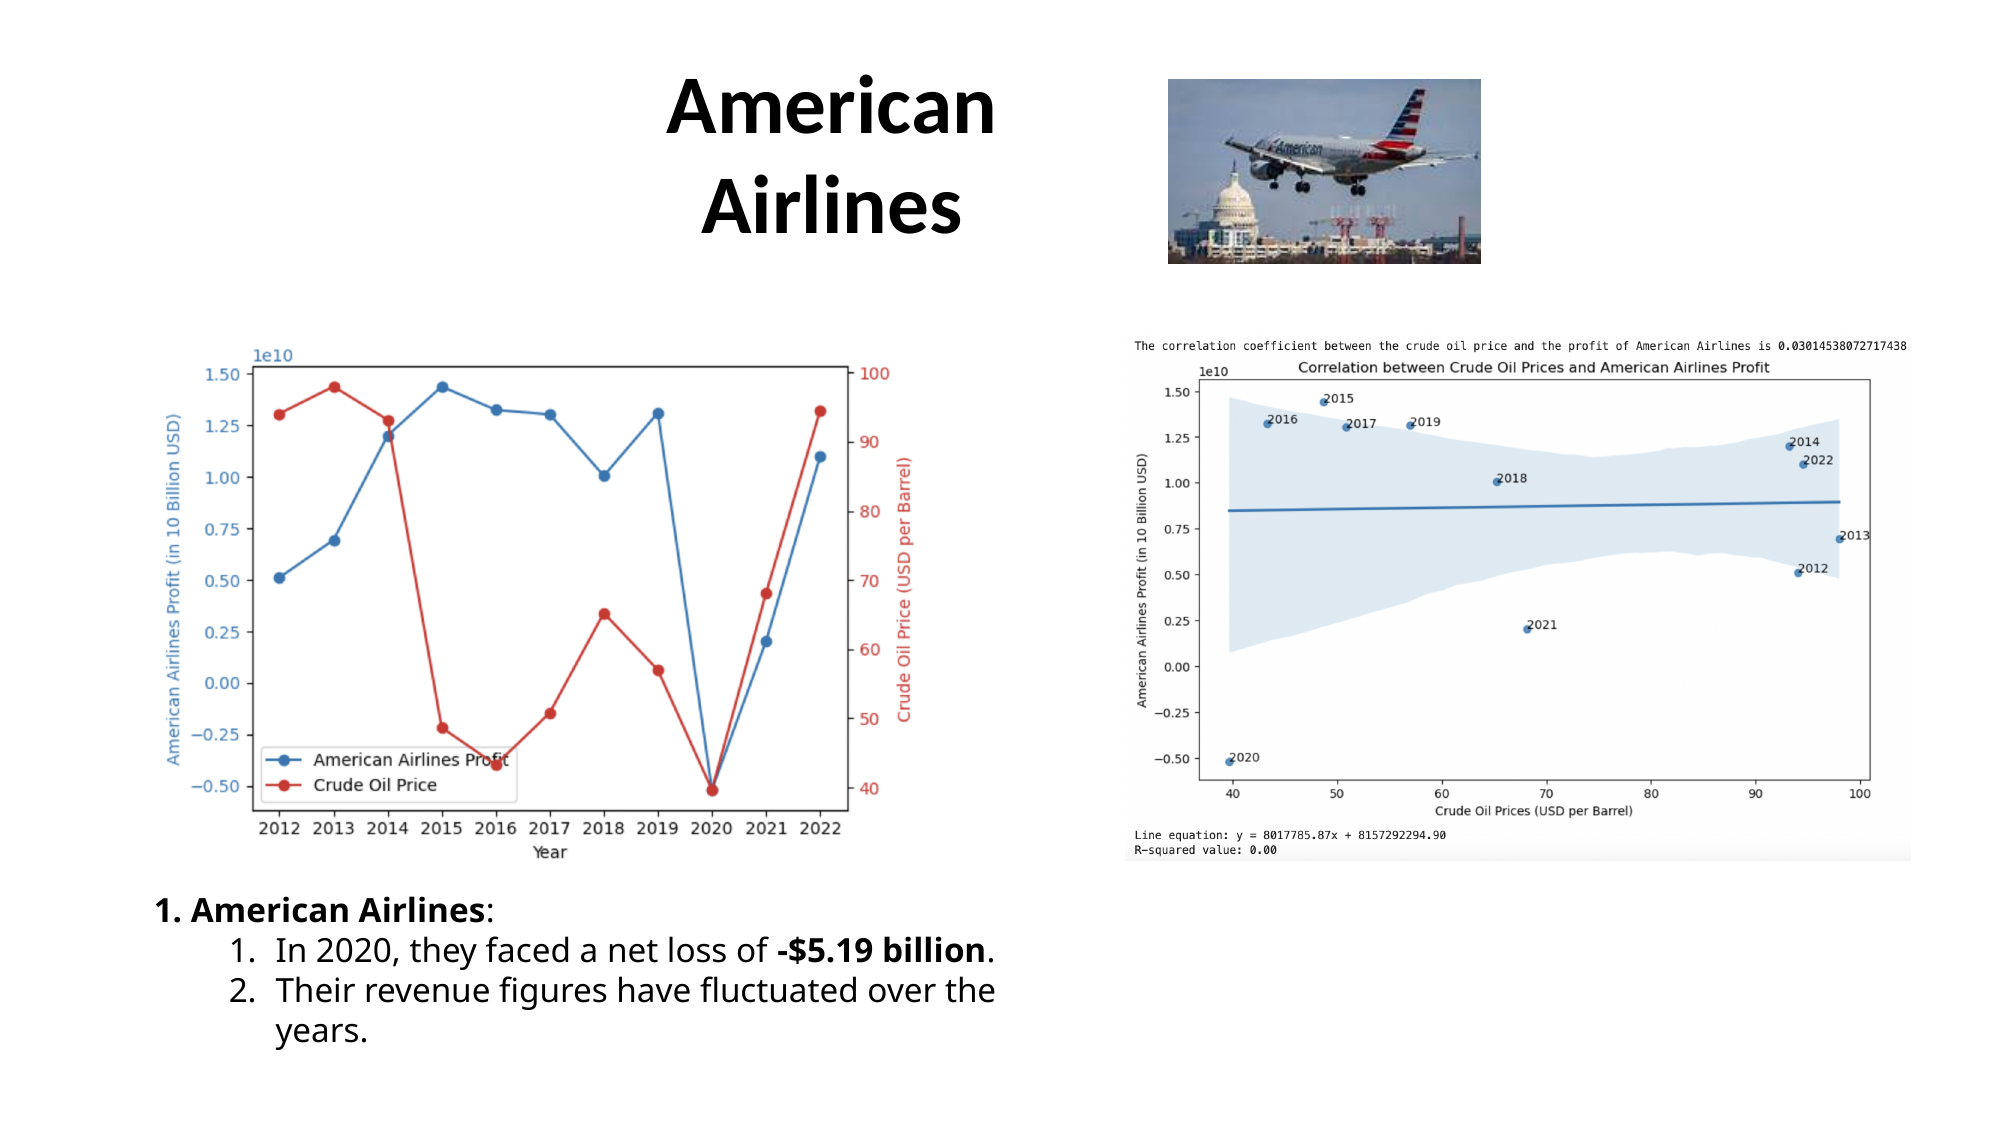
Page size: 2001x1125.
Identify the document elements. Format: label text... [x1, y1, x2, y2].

picture [1125, 334, 1911, 861]
text_box American Airlines [565, 42, 1099, 258]
text_box American Airlines: In 2020, they faced a net loss of -$5.19 billion. Their revenue figures have fluctuated over the years. [138, 882, 1053, 1097]
picture [1167, 79, 1481, 264]
picture [143, 334, 943, 861]
